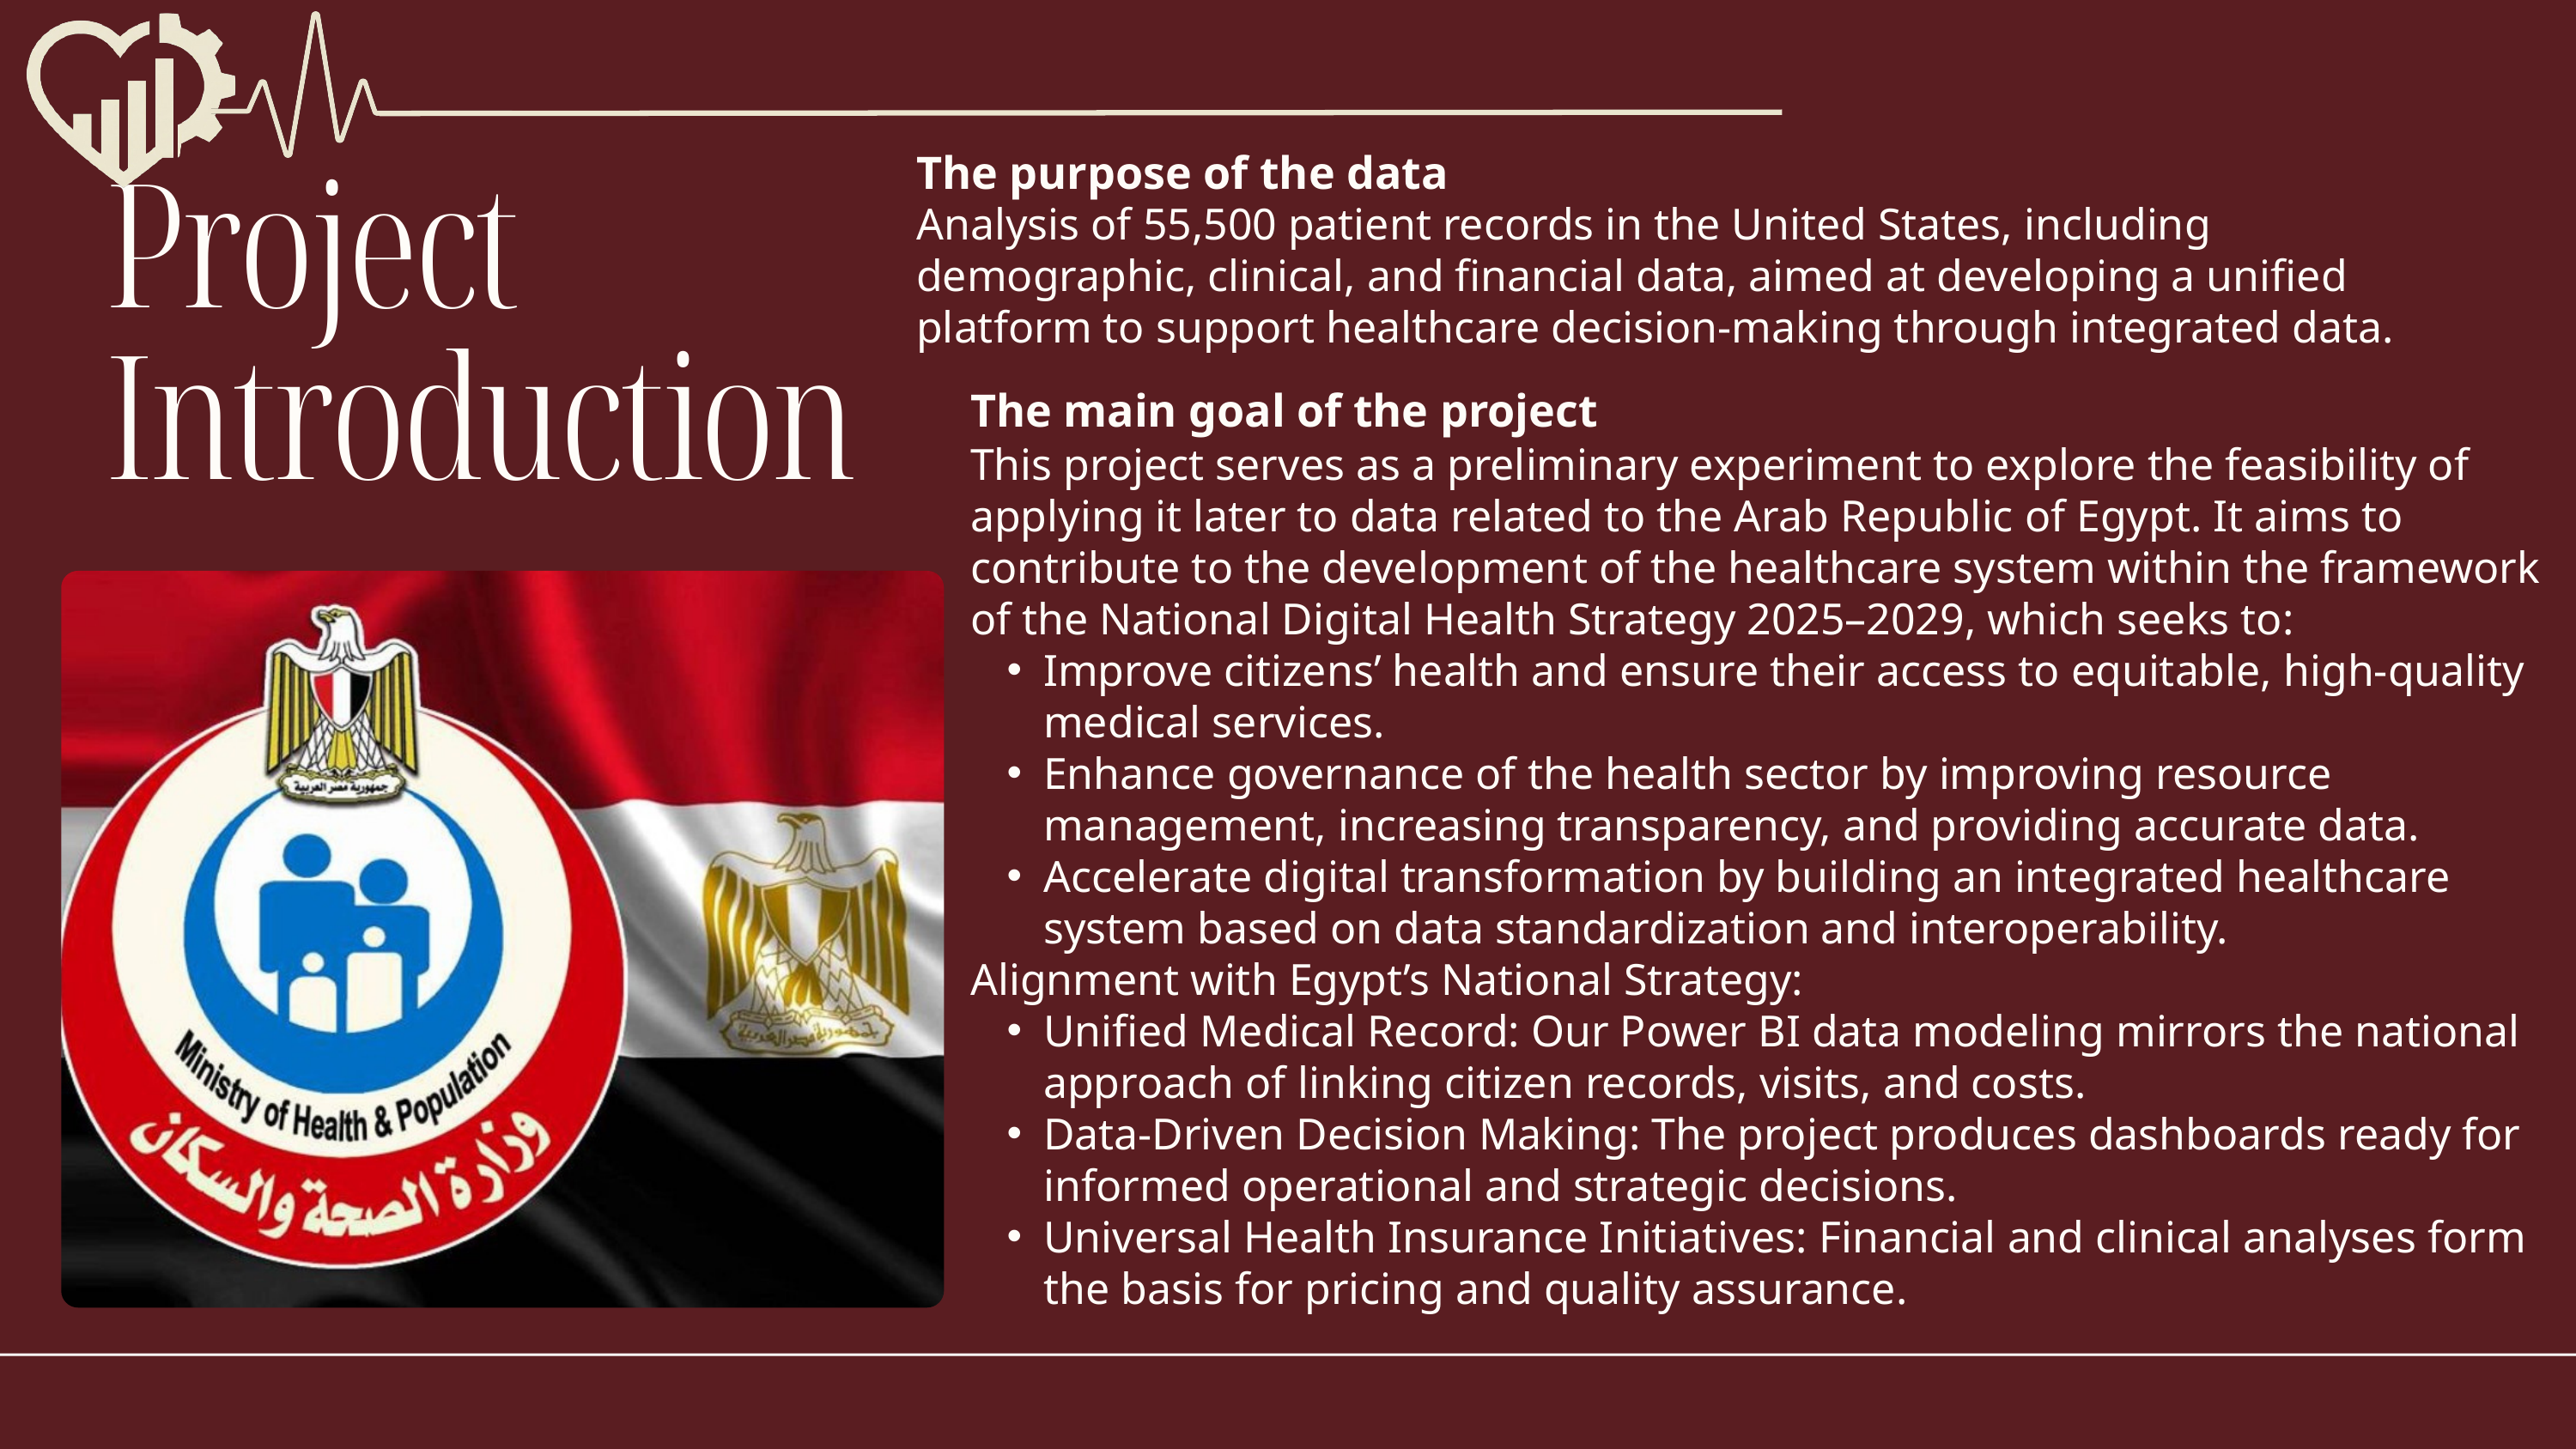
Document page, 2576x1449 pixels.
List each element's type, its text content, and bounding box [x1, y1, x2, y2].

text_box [916, 144, 2479, 350]
text_box [247, 11, 513, 158]
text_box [969, 383, 2546, 1355]
text_box Project Introduction [106, 170, 1077, 514]
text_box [61, 570, 945, 1308]
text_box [15, 10, 246, 221]
